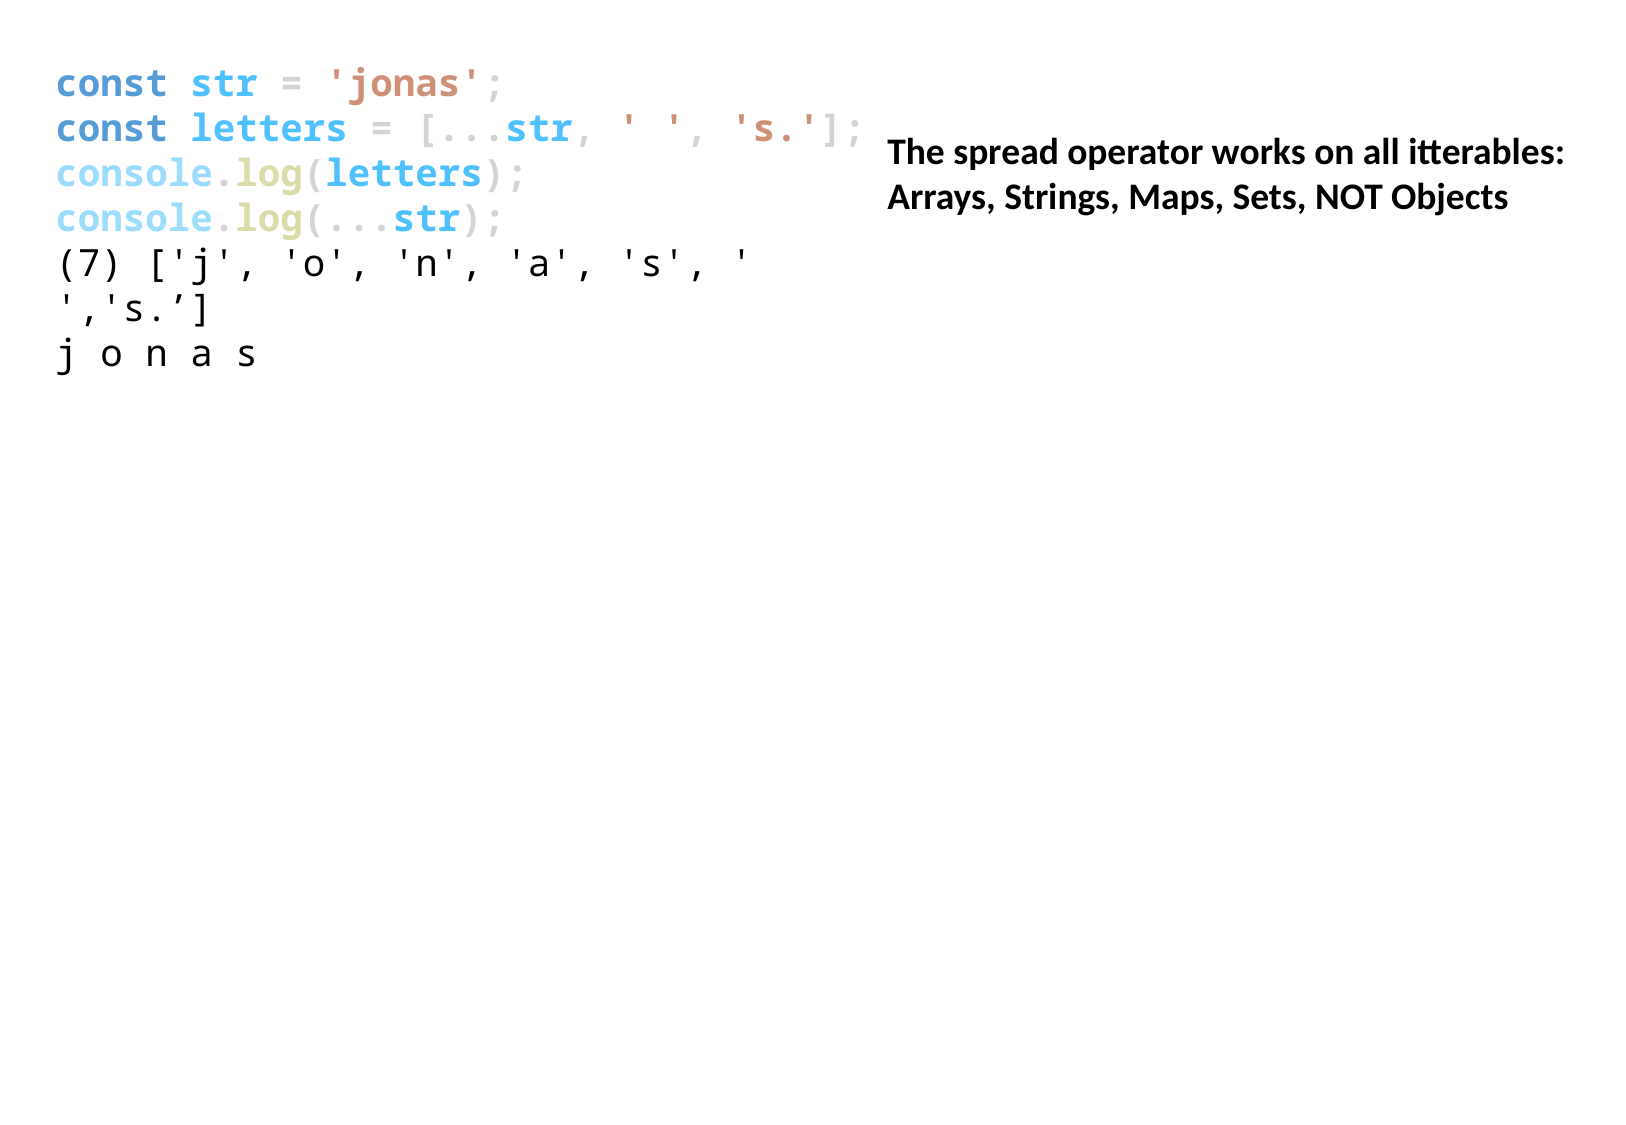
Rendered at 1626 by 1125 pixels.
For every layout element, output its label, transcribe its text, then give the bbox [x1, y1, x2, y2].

text_box The spread operator works on all itterables: Arrays, Strings, Maps, Sets, NOT Objects [872, 119, 1625, 270]
text_box const str = 'jonas'; const letters = [...str, ' ', 's.']; console.log(letters); console.log(...str); (7) ['j', 'o', 'n', 'a', 's', ' ','s.’] j o n a s [40, 51, 900, 382]
